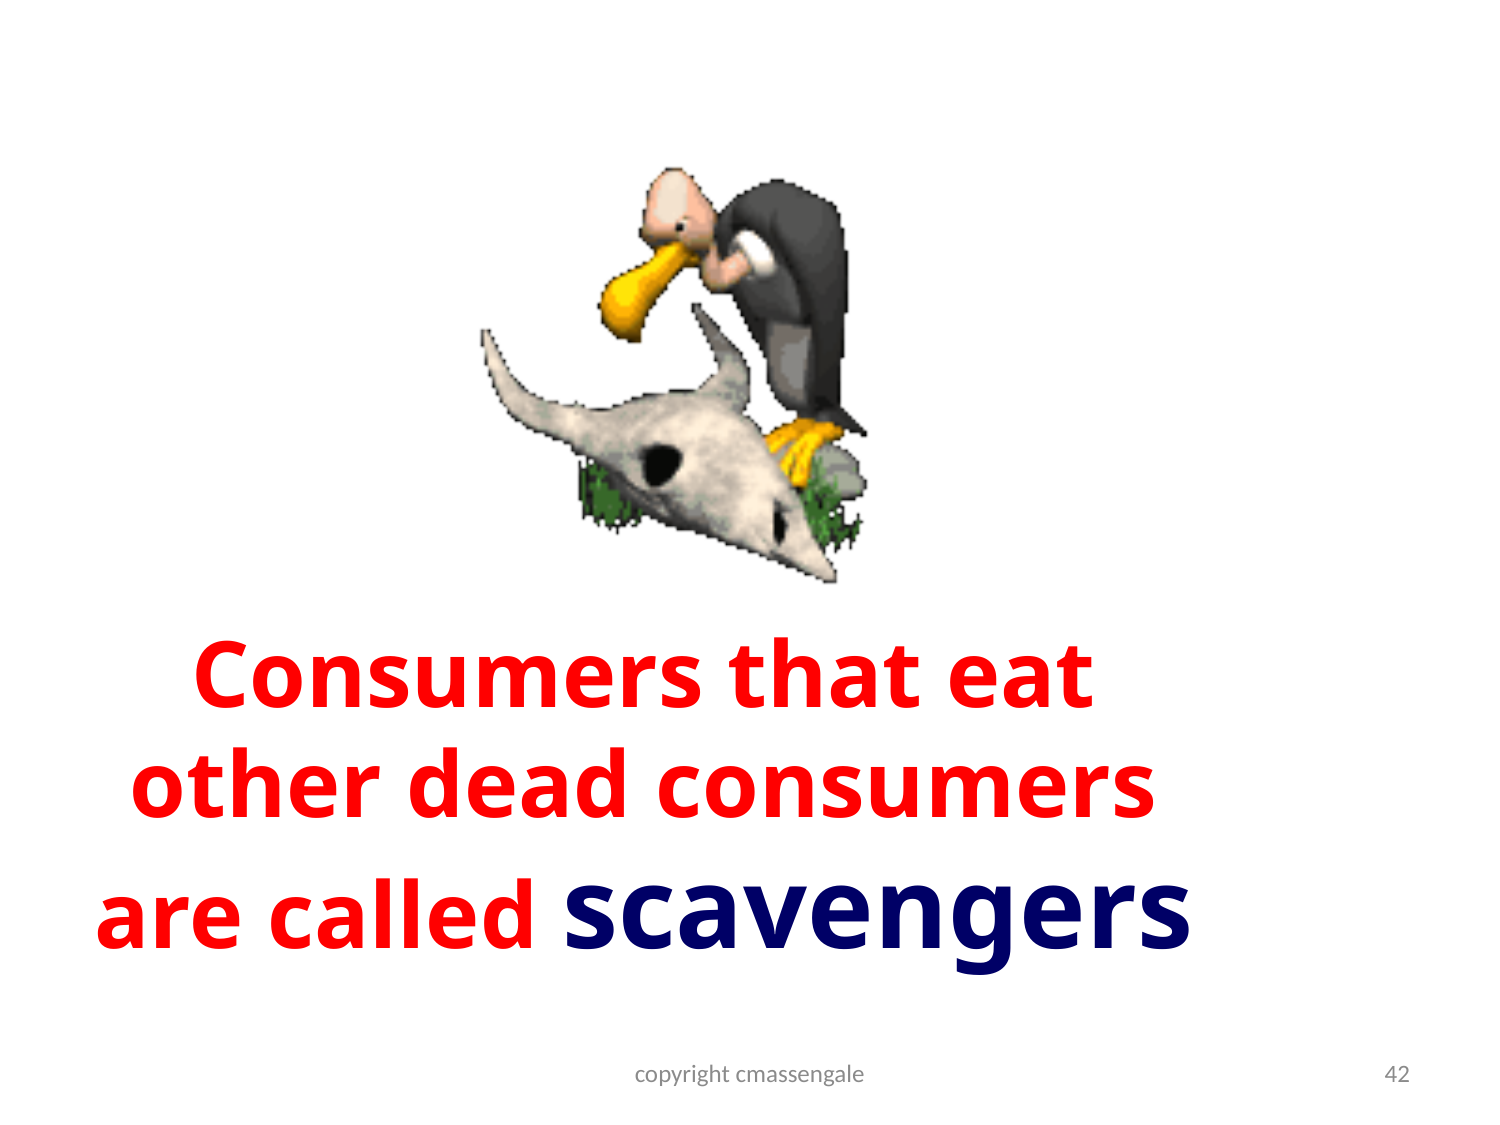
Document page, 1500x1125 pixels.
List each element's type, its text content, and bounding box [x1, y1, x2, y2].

title Consumers that eat other dead consumers are called scavengers [62, 549, 1225, 1038]
slide_number 42 [1074, 1042, 1425, 1103]
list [474, 101, 963, 590]
footer copyright cmassengale [512, 1042, 988, 1103]
